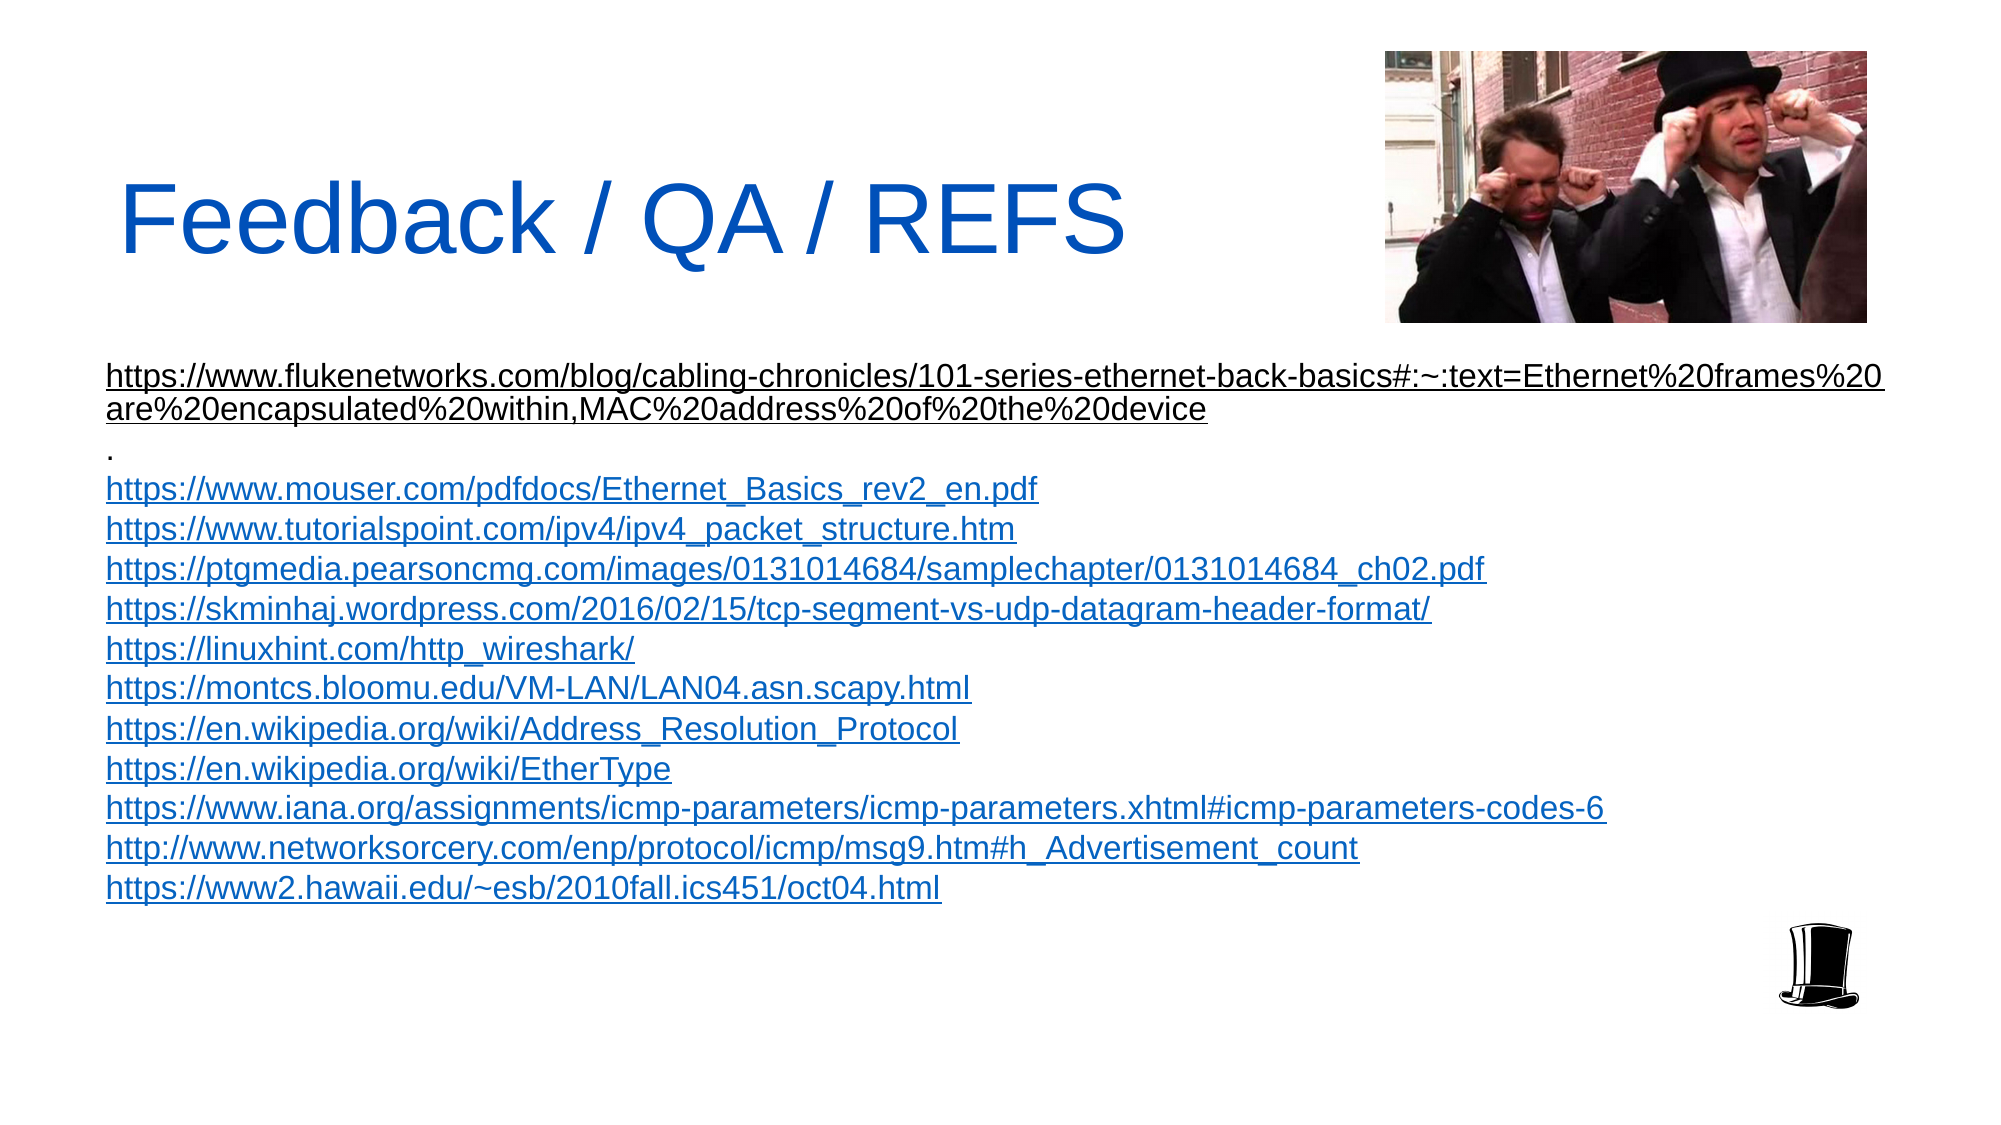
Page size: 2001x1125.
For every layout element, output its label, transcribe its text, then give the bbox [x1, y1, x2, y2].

text_box https://www.flukenetworks.com/blog/cabling-chronicles/101-series-ethernet-back-basics#:~:text=Ethernet%20frames%20are%20encapsulated%20within,MAC%20address%20of%20the%20device. https://www.mouser.com/pdfdocs/Ethernet_Basics_rev2_en.pdf https://www.tutorialspoint.com/ipv4/ipv4_packet_structure.htm https://ptgmedia.pearsoncmg.com/images/0131014684/samplechapter/0131014684_ch02.pdf https://skminhaj.wordpress.com/2016/02/15/tcp-segment-vs-udp-datagram-header-format/ https://linuxhint.com/http_wireshark/ https://montcs.bloomu.edu/VM-LAN/LAN04.asn.scapy.html https://en.wikipedia.org/wiki/Address_Resolution_Protocol https://en.wikipedia.org/wiki/EtherType https://www.iana.org/assignments/icmp-parameters/icmp-parameters.xhtml#icmp-parameters-codes-6 http://www.networksorcery.com/enp/protocol/icmp/msg9.htm#h_Advertisement_count https://www2.hawaii.edu/~esb/2010fall.ics451/oct04.html [90, 346, 1910, 1041]
picture [1385, 51, 1867, 323]
picture [1763, 911, 1867, 1015]
title Feedback / QA / REFS [103, 96, 1804, 346]
